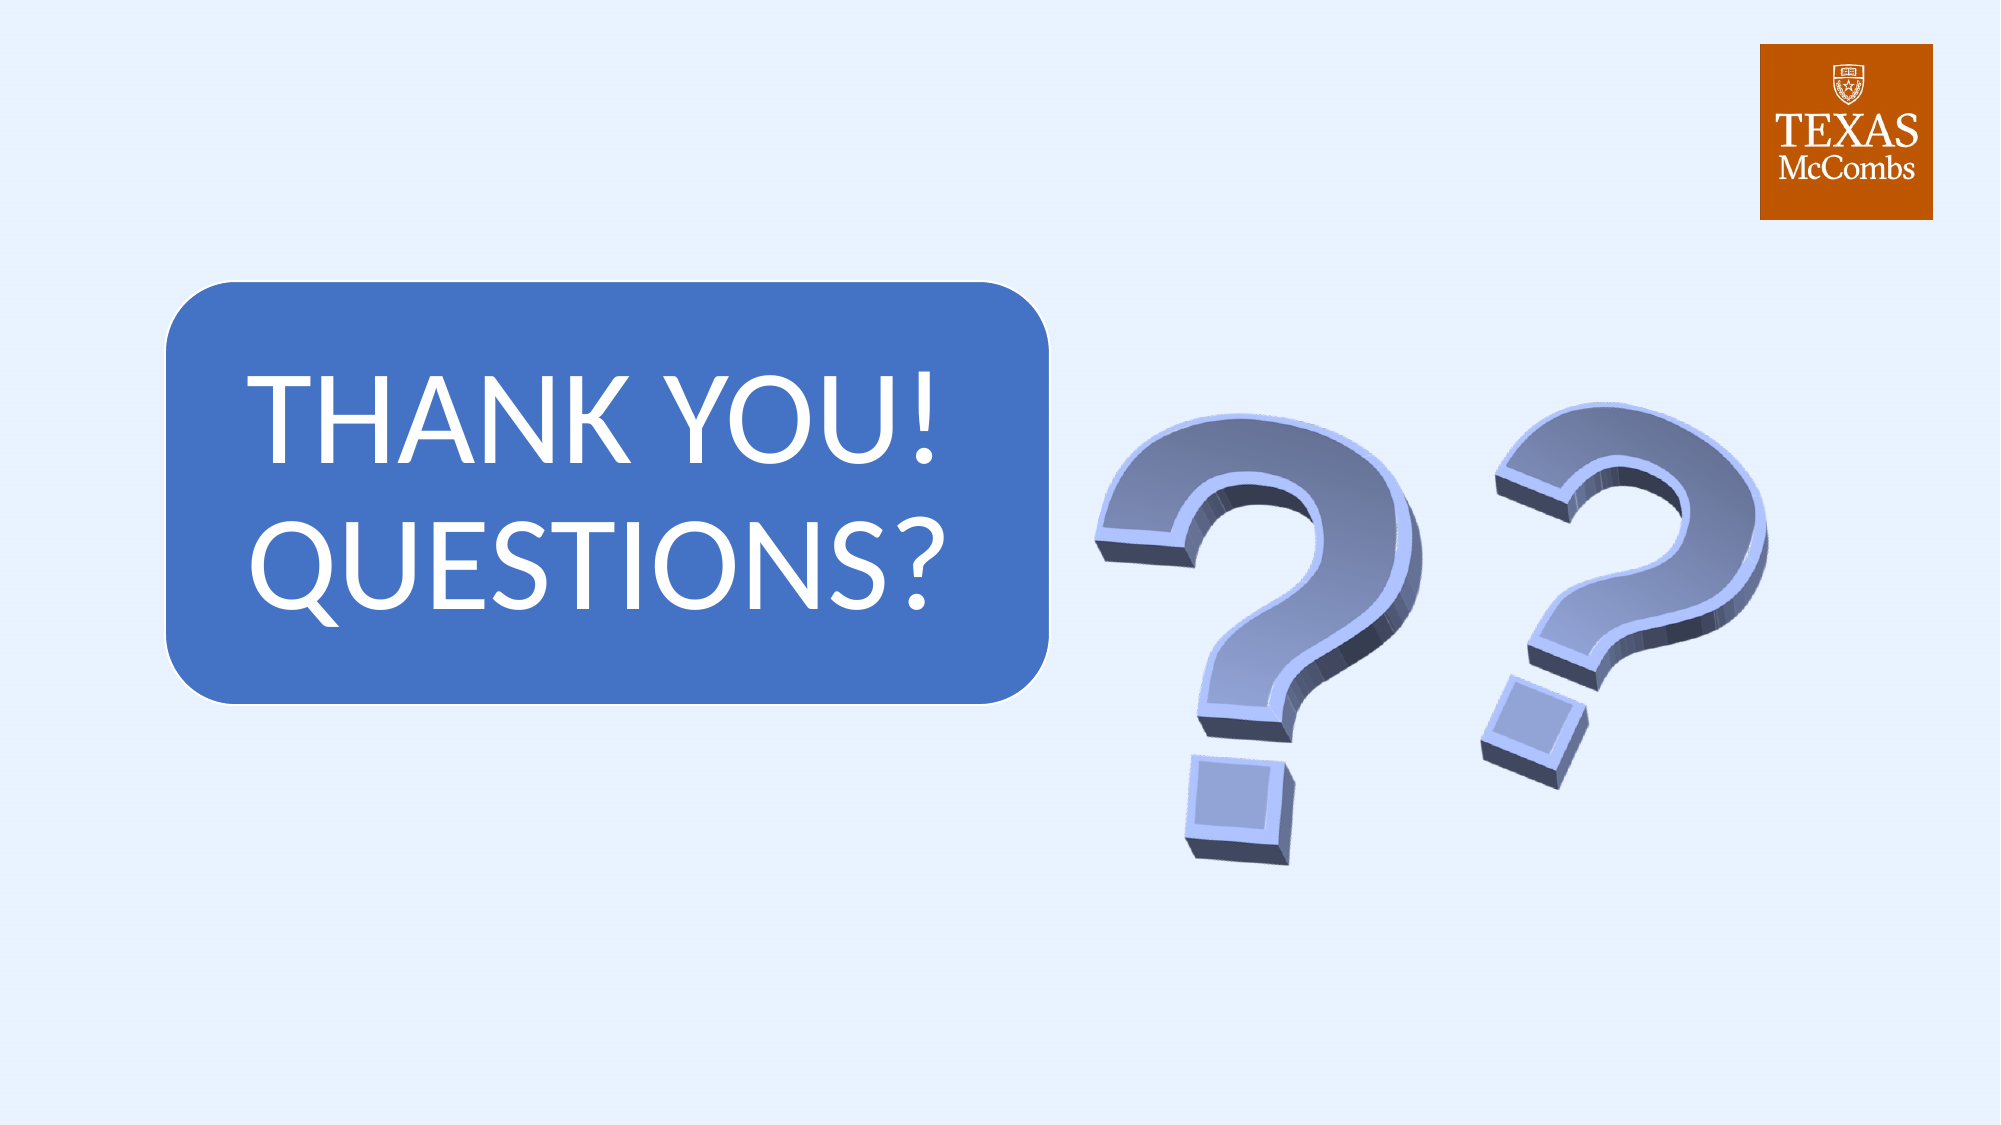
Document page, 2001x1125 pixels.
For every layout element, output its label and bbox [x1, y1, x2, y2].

text_box [164, 249, 1050, 708]
picture [0, 0, 2000, 1125]
